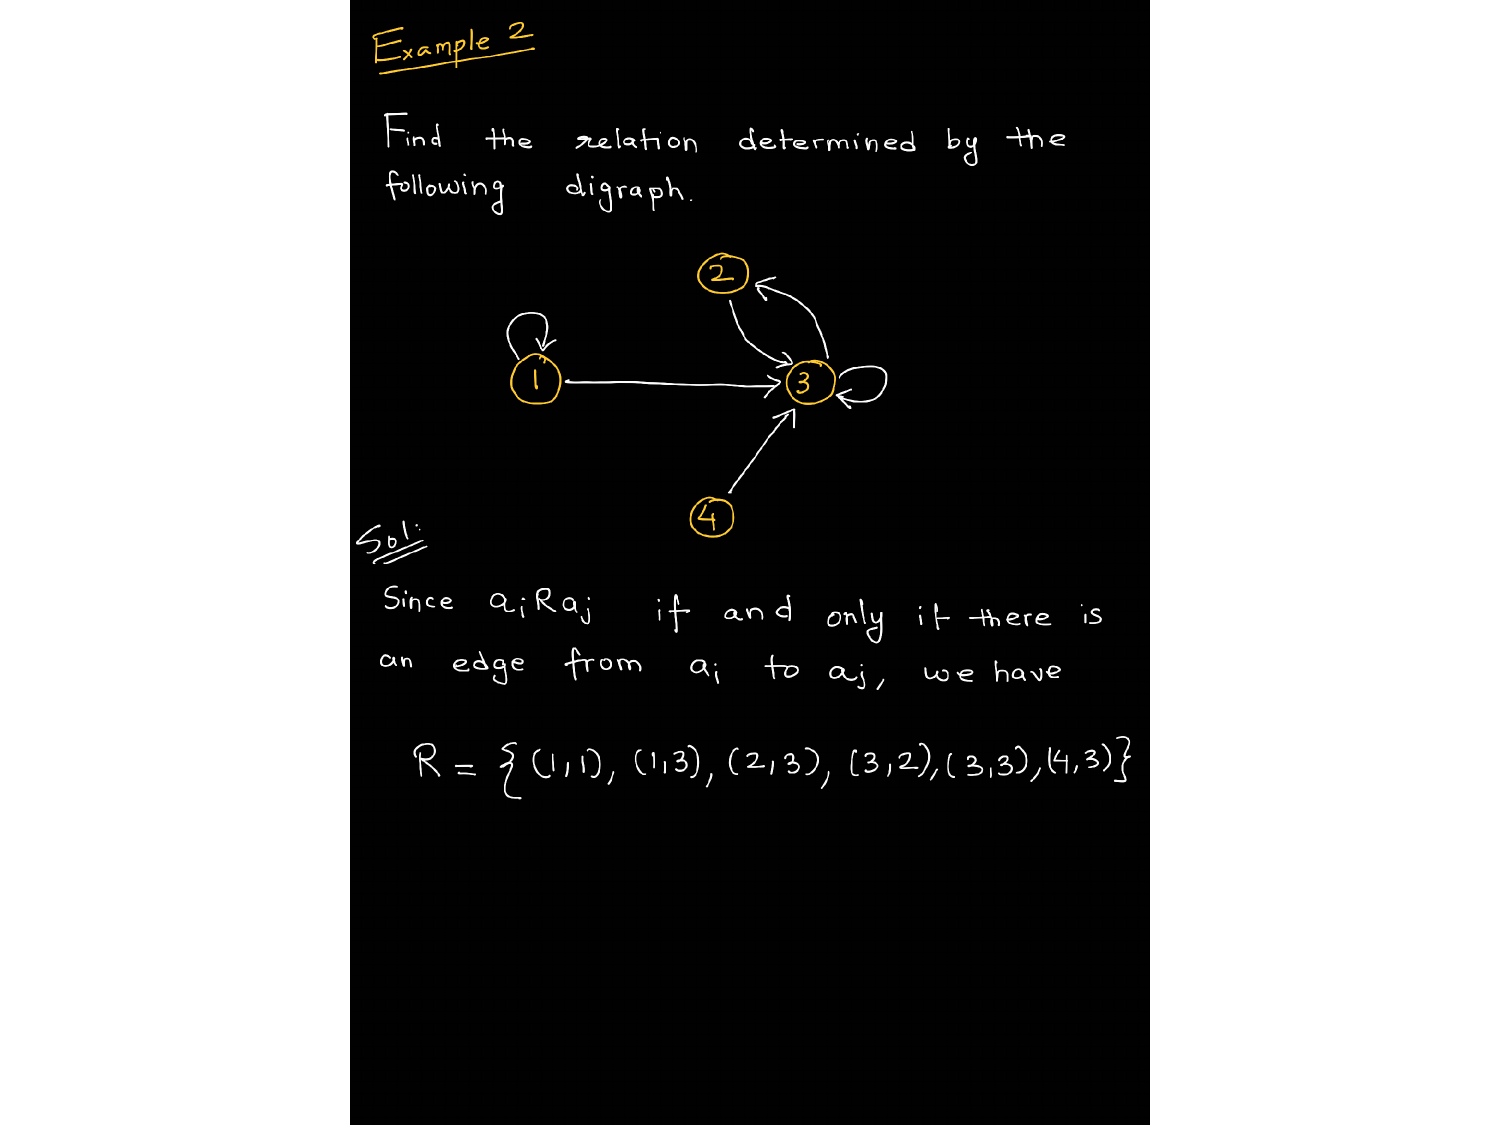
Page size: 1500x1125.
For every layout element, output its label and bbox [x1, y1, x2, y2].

picture [350, 0, 1150, 1125]
